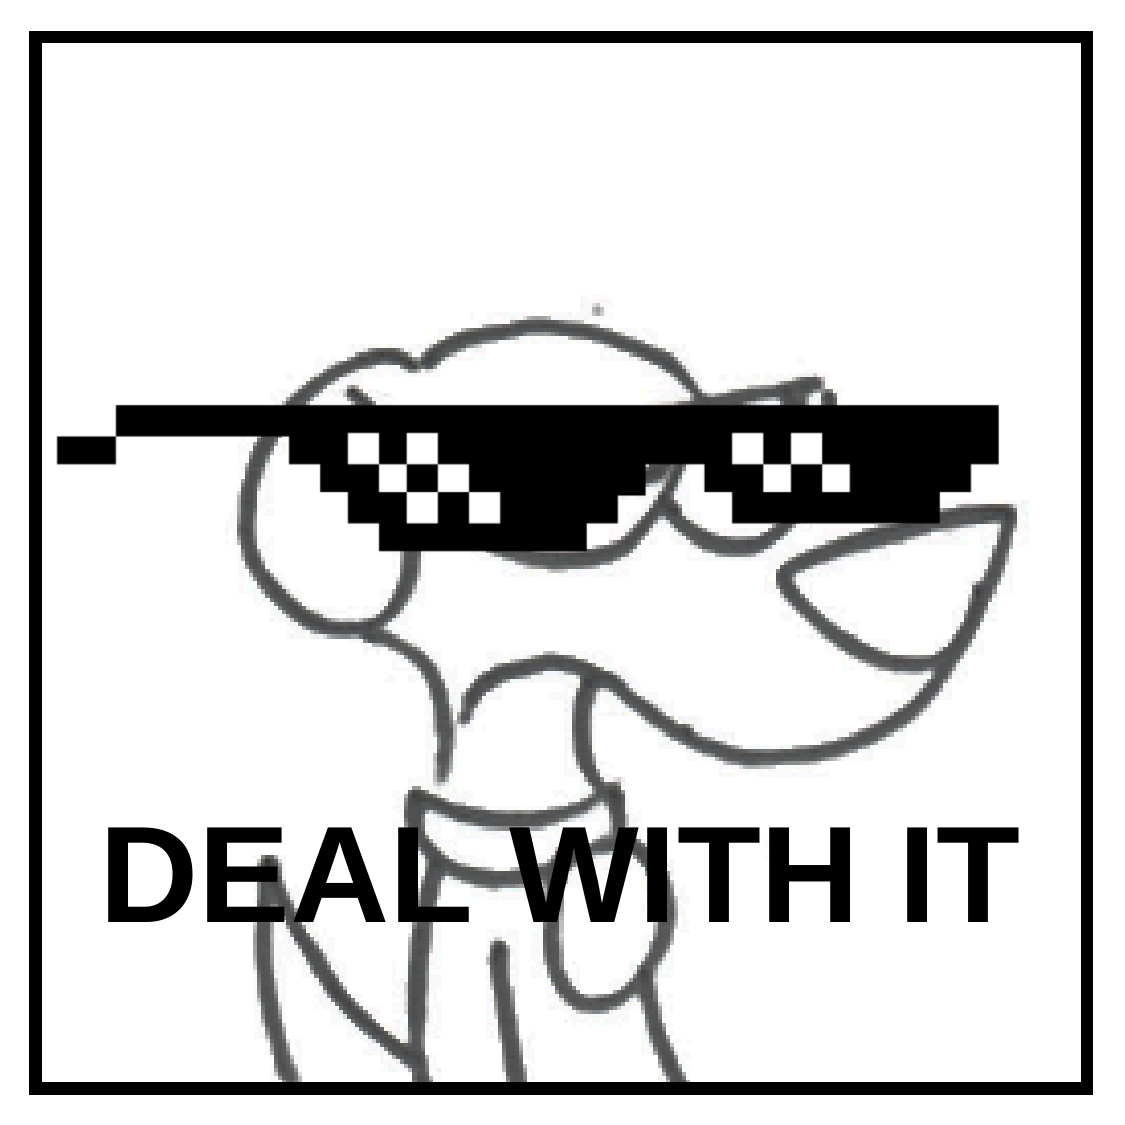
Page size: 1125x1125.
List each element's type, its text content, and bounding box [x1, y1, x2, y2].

text_box DEAL WITH IT [85, 777, 182, 958]
picture [19, 272, 1088, 1089]
text_box [34, 586, 182, 1089]
text_box [34, 36, 1088, 353]
